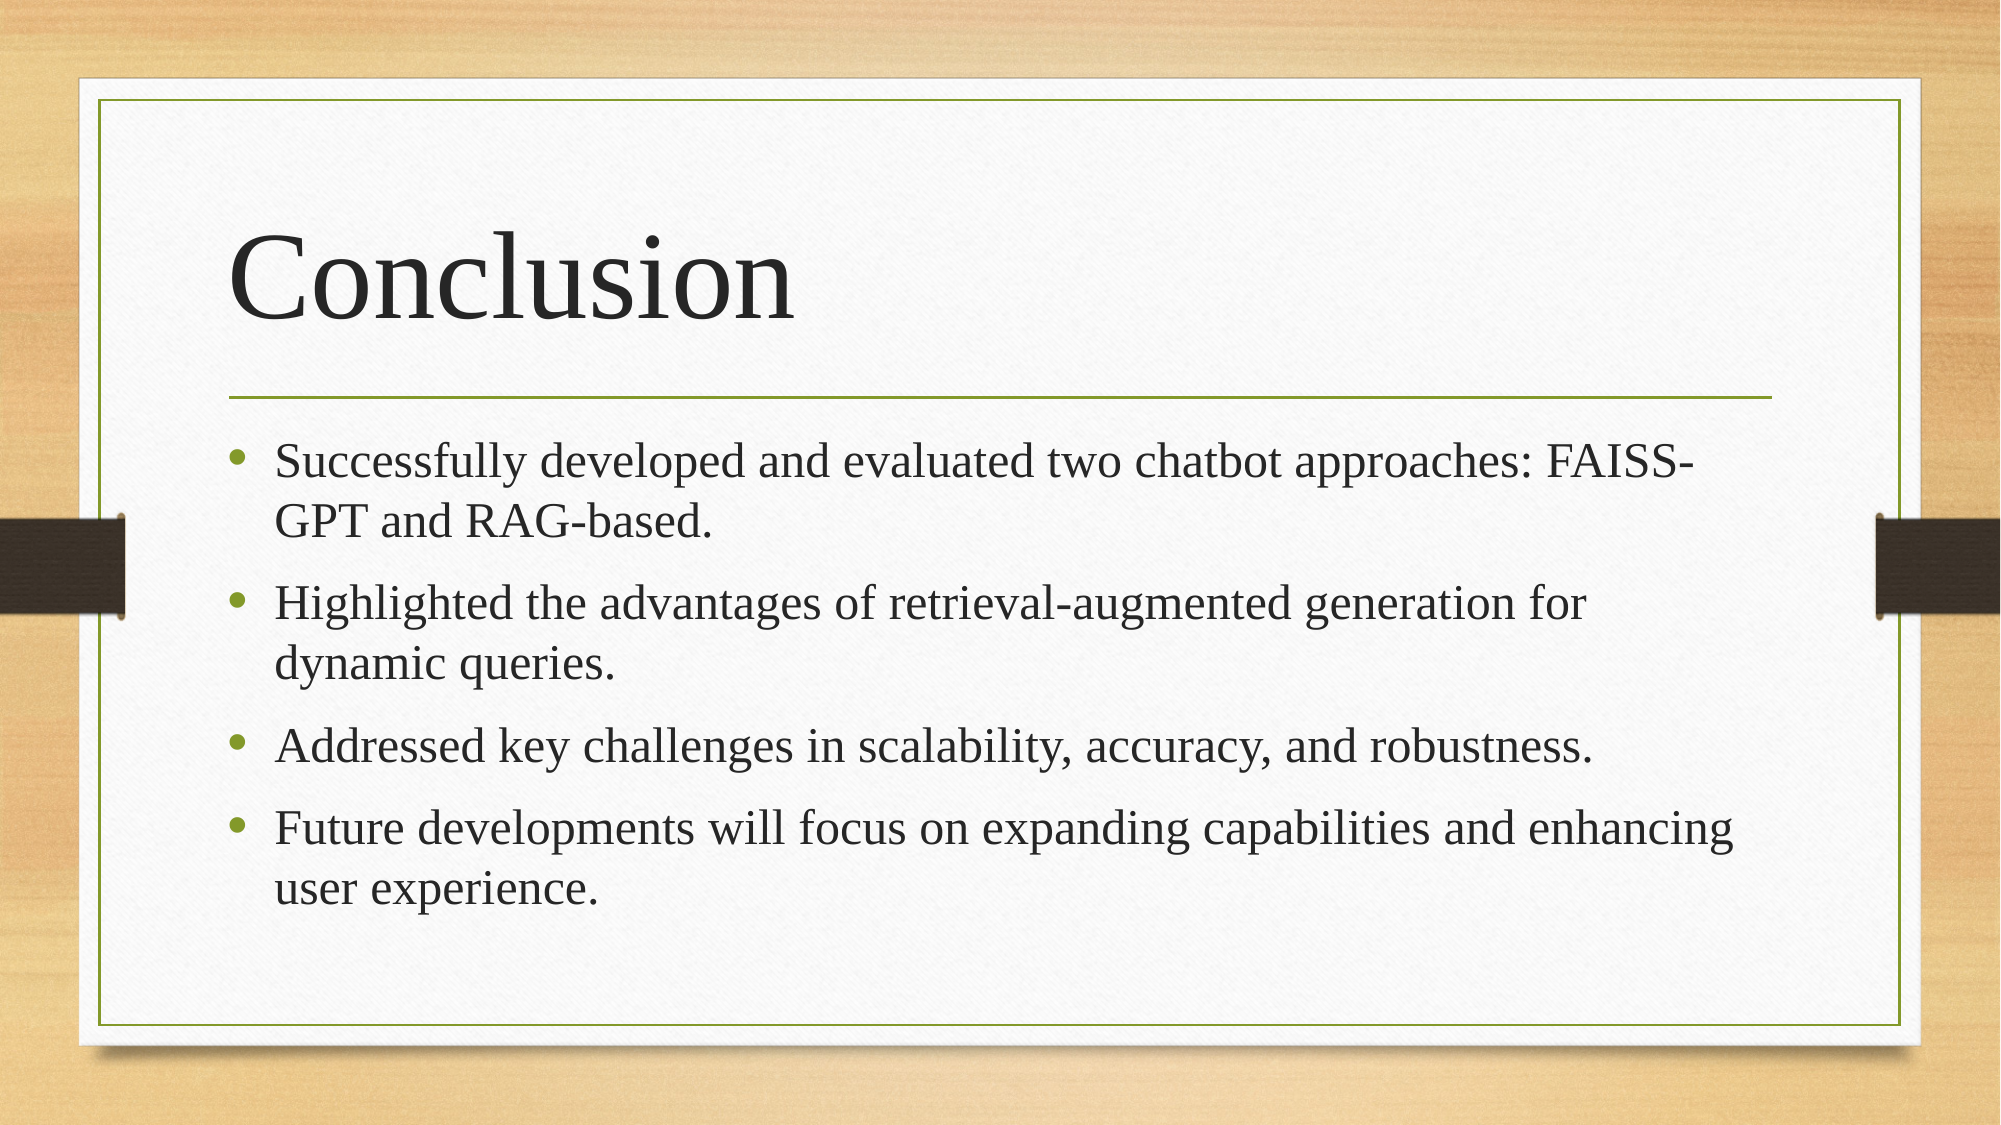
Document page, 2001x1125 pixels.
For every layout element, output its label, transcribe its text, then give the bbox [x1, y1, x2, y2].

title Conclusion [212, 161, 1788, 375]
list Successfully developed and evaluated two chatbot approaches: FAISS-GPT and RAG-based. Highlighted the advantages of retrieval-augmented generation for dynamic queries. Addressed key challenges in scalability, accuracy, and robustness. Future developments will focus on expanding capabilities and enhancing user experience. [212, 419, 1788, 964]
picture [0, 0, 2001, 1125]
